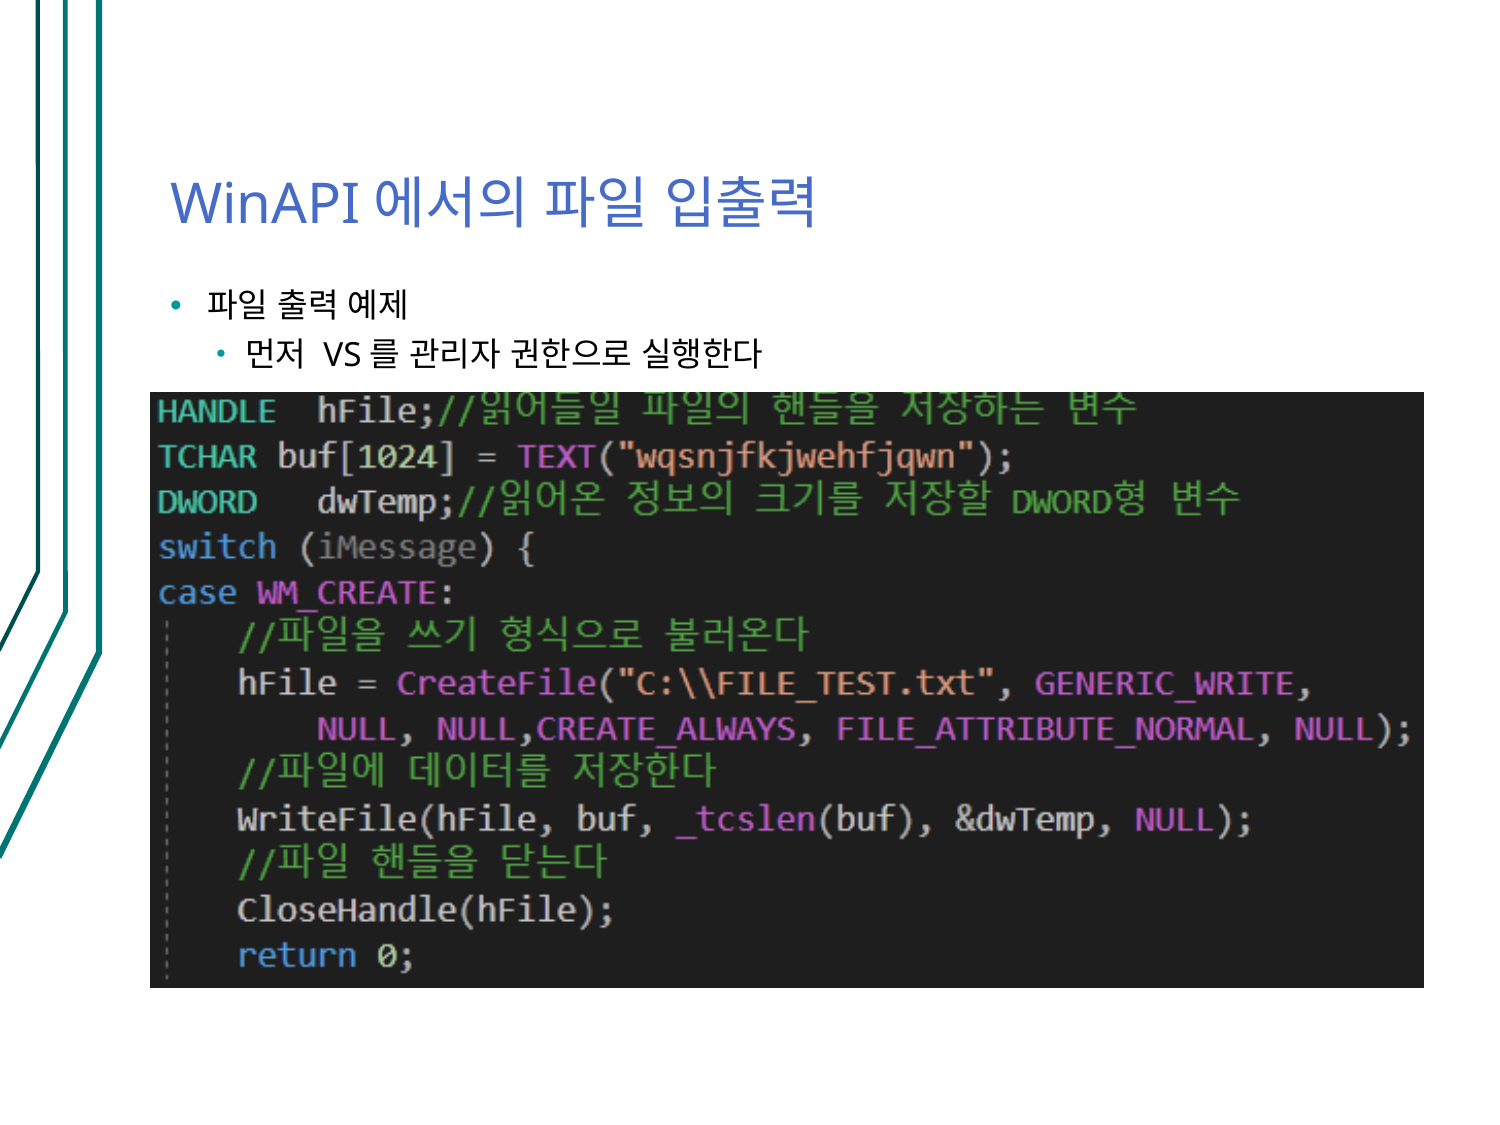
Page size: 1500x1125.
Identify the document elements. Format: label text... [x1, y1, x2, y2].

picture [149, 392, 1424, 988]
title WinAPI에서의 파일 입출력 [150, 45, 1425, 246]
list 파일 출력 예제 먼저 VS를 관리자 권한으로 실행한다 [150, 279, 1500, 421]
